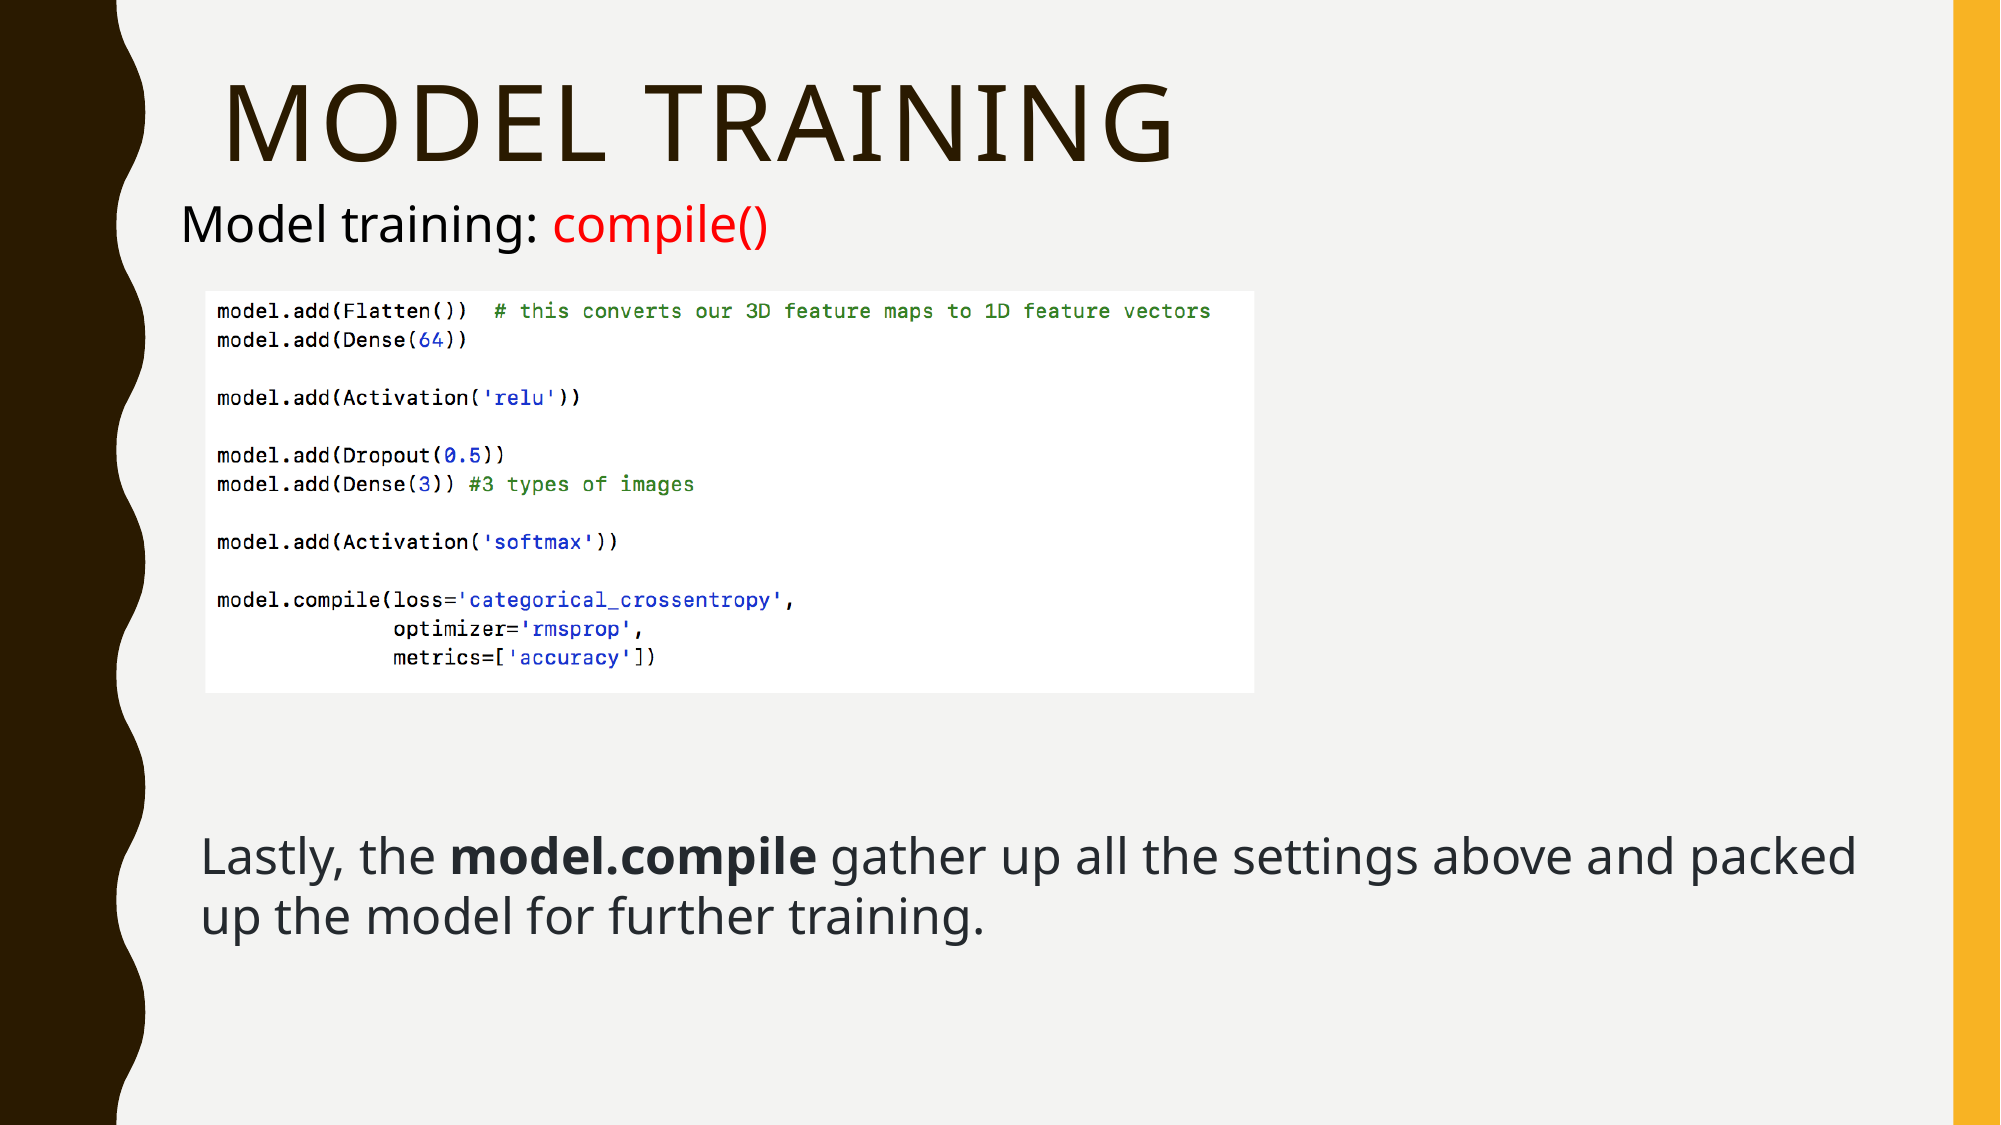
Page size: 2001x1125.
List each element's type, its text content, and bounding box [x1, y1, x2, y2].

text_box Model training: compile() [165, 185, 783, 260]
picture [205, 291, 1255, 693]
title Model training [205, 62, 1875, 308]
text_box Lastly, the model.compile gather up all the settings above and packed up the model for further training. [185, 816, 1875, 952]
